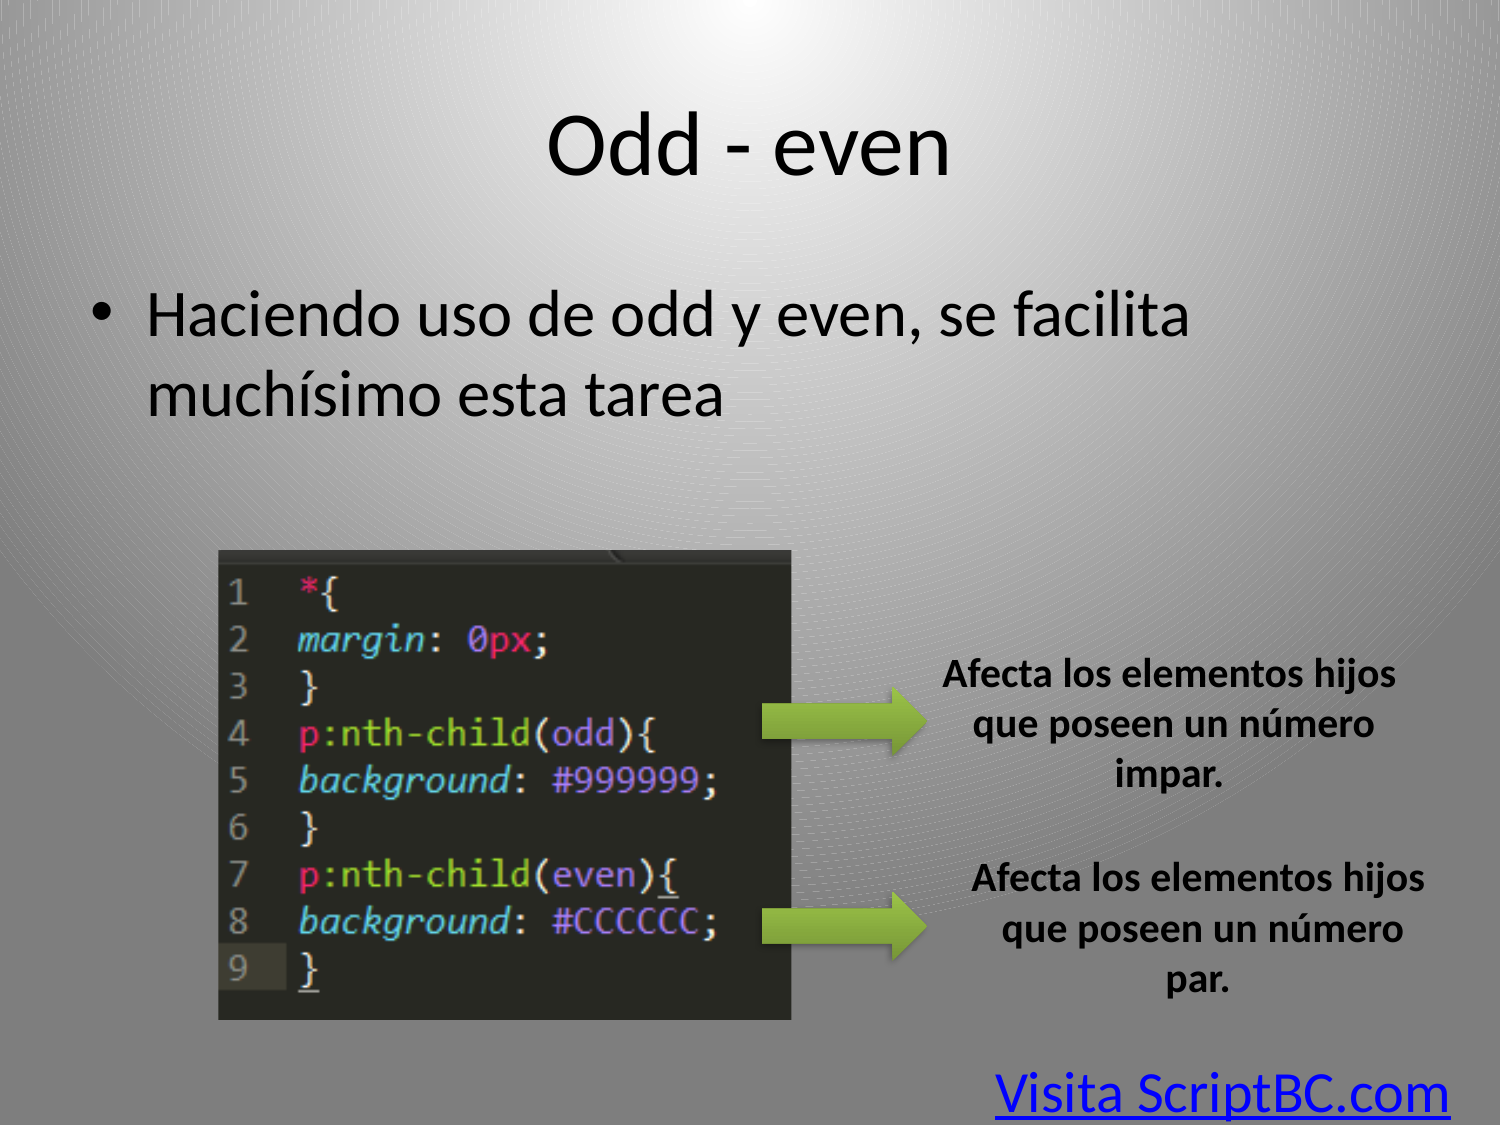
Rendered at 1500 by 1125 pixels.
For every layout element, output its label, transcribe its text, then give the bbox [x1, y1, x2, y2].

text_box [796, 686, 927, 756]
list Haciendo uso de odd y even, se facilita muchísimo esta tarea [75, 262, 1425, 1005]
text_box Afecta los elementos hijos que poseen un número par. [956, 842, 1441, 1008]
text_box Afecta los elementos hijos que poseen un número impar. [927, 637, 1412, 803]
text_box [796, 891, 928, 961]
picture [218, 550, 792, 1020]
title Odd - even [75, 45, 1425, 233]
text_box Visita ScriptBC.com [980, 1046, 1500, 1125]
